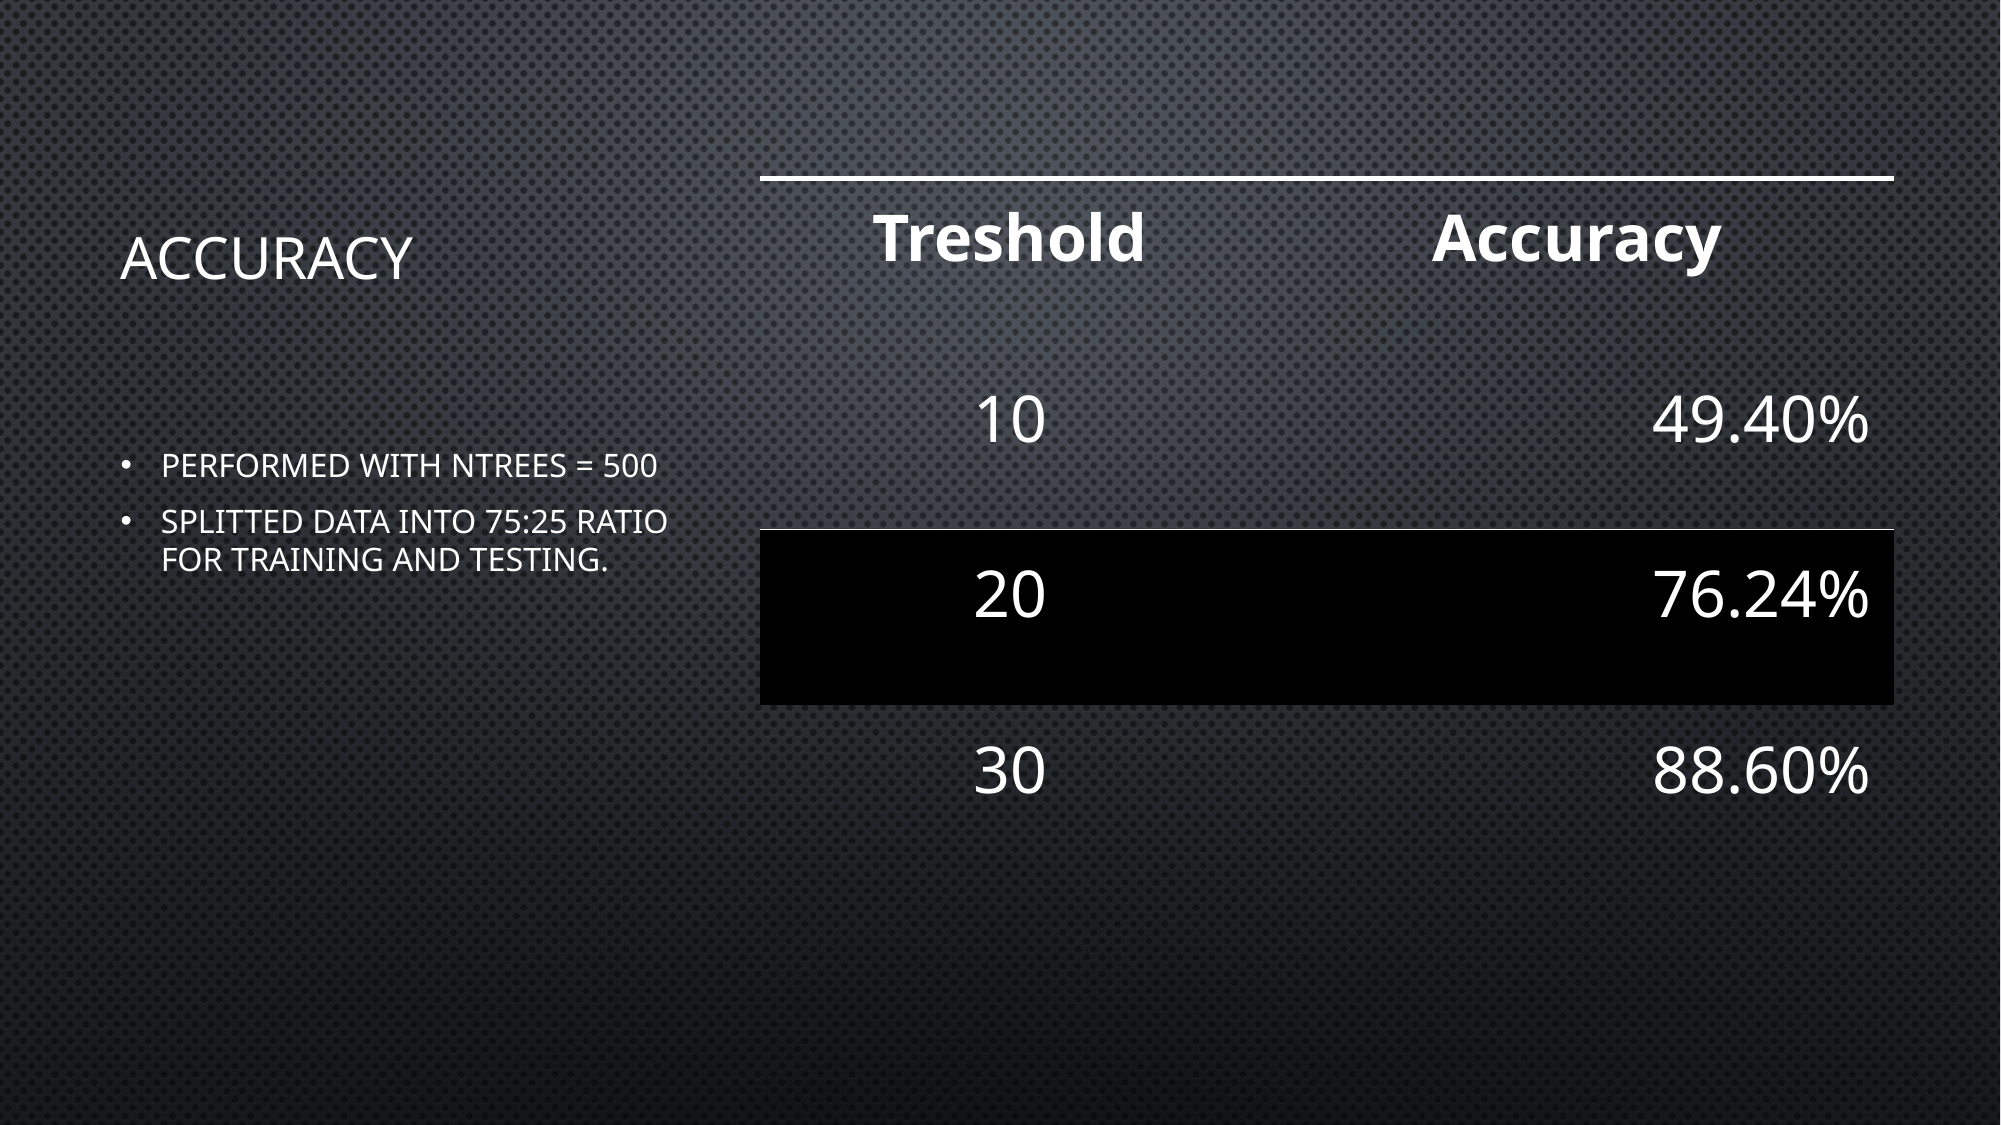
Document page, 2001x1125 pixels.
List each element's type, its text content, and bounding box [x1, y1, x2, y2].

list Performed with ntrees = 500 Splitted data into 75:25 ratio for training and testing. [105, 437, 704, 638]
table_cell 20 [760, 530, 1283, 705]
table_cell 10 [760, 354, 1283, 529]
table_cell 49.40% [1283, 354, 1894, 529]
table_cell 30 [760, 705, 1283, 881]
table_header Accuracy [1283, 181, 1894, 354]
table_header Treshold [760, 181, 1283, 354]
table_cell 88.60% [1283, 705, 1894, 881]
title Accuracy [105, 99, 704, 413]
table_cell 76.24% [1283, 530, 1894, 705]
